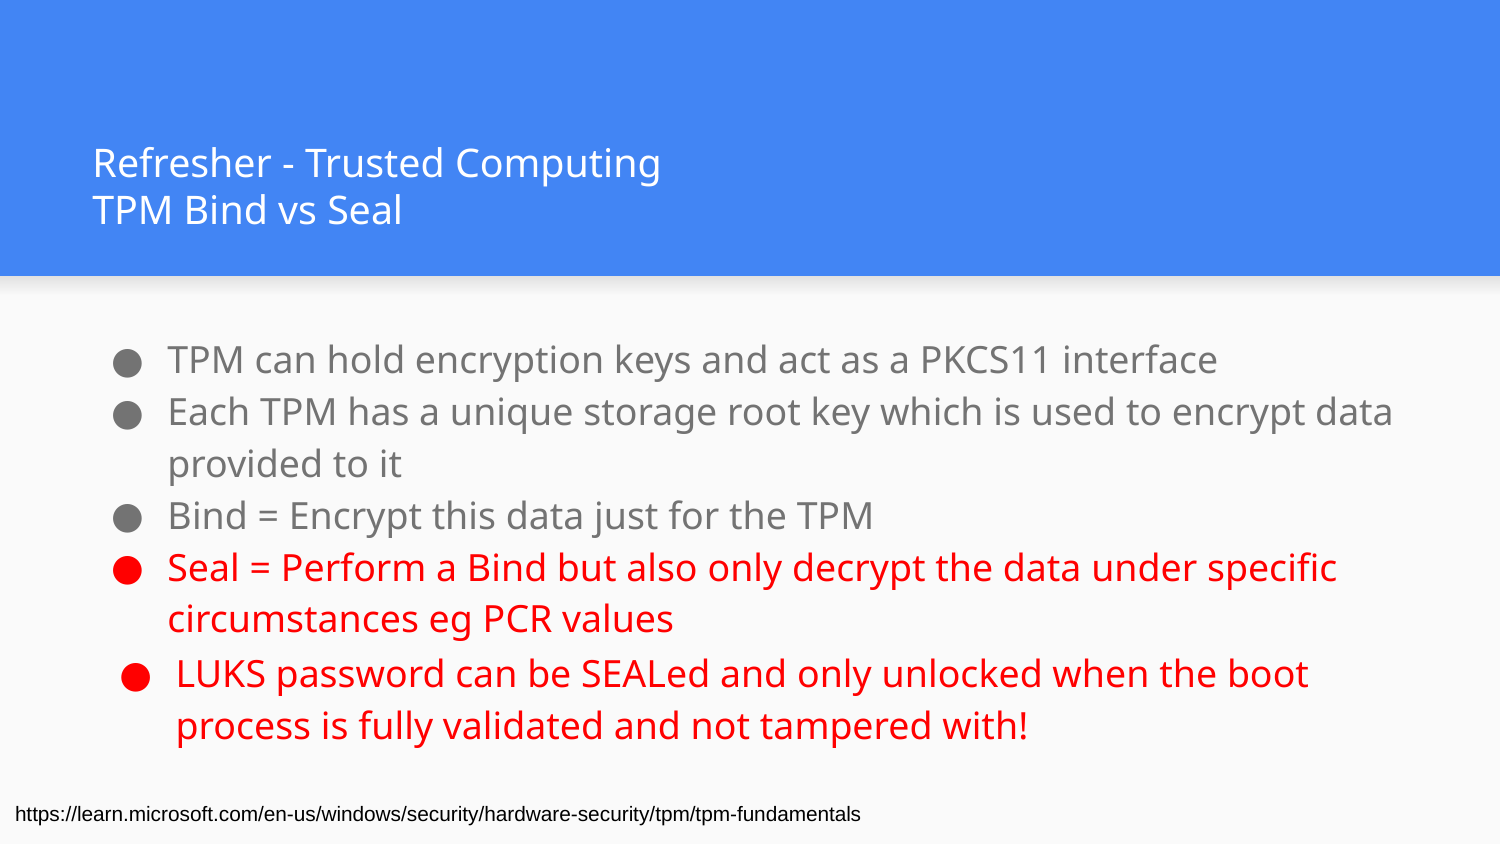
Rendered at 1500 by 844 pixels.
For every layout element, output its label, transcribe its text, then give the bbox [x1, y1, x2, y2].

text_box https://learn.microsoft.com/en-us/windows/security/hardware-security/tpm/tpm-fundamentals [0, 788, 1125, 839]
title Refresher - Trusted Computing TPM Bind vs Seal [77, 121, 1427, 248]
list TPM can hold encryption keys and act as a PKCS11 interface Each TPM has a unique storage root key which is used to encrypt data provided to it Bind = Encrypt this data just for the TPM Seal = Perform a Bind but also only decrypt the data under specific circumstances eg PCR values [77, 314, 1427, 760]
text_box LUKS password can be SEALed and only unlocked when the boot process is fully validated and not tampered with! [85, 628, 1335, 762]
